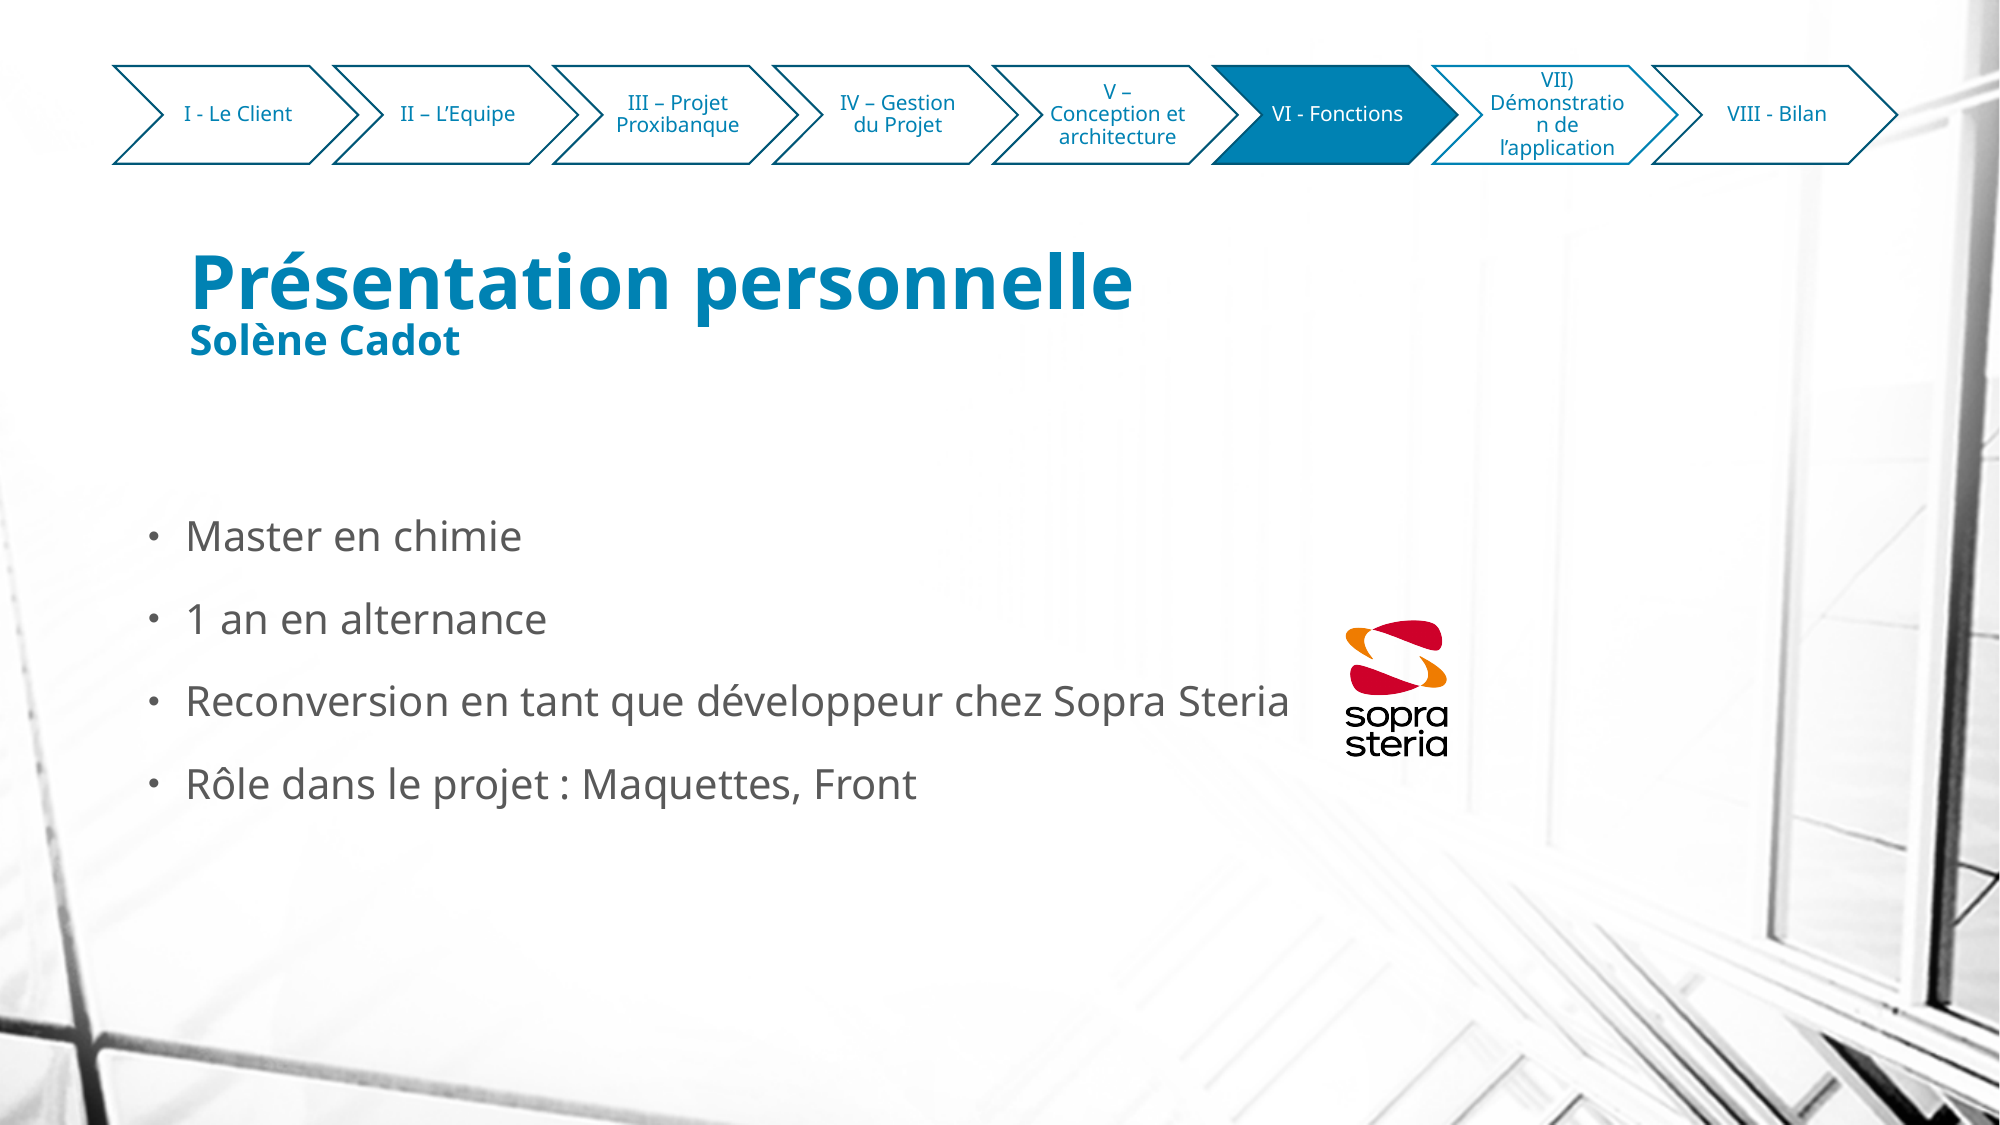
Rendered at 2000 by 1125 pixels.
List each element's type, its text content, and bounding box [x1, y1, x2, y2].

picture [0, 0, 2000, 1125]
text_box Présentation personnelle Solène Cadot [174, 227, 1600, 372]
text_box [113, 2, 1898, 227]
list Master en chimie 1 an en alternance Reconversion en tant que développeur chez Sopra Steria Rôle dans le projet : Maquettes, Front [125, 420, 1551, 1109]
